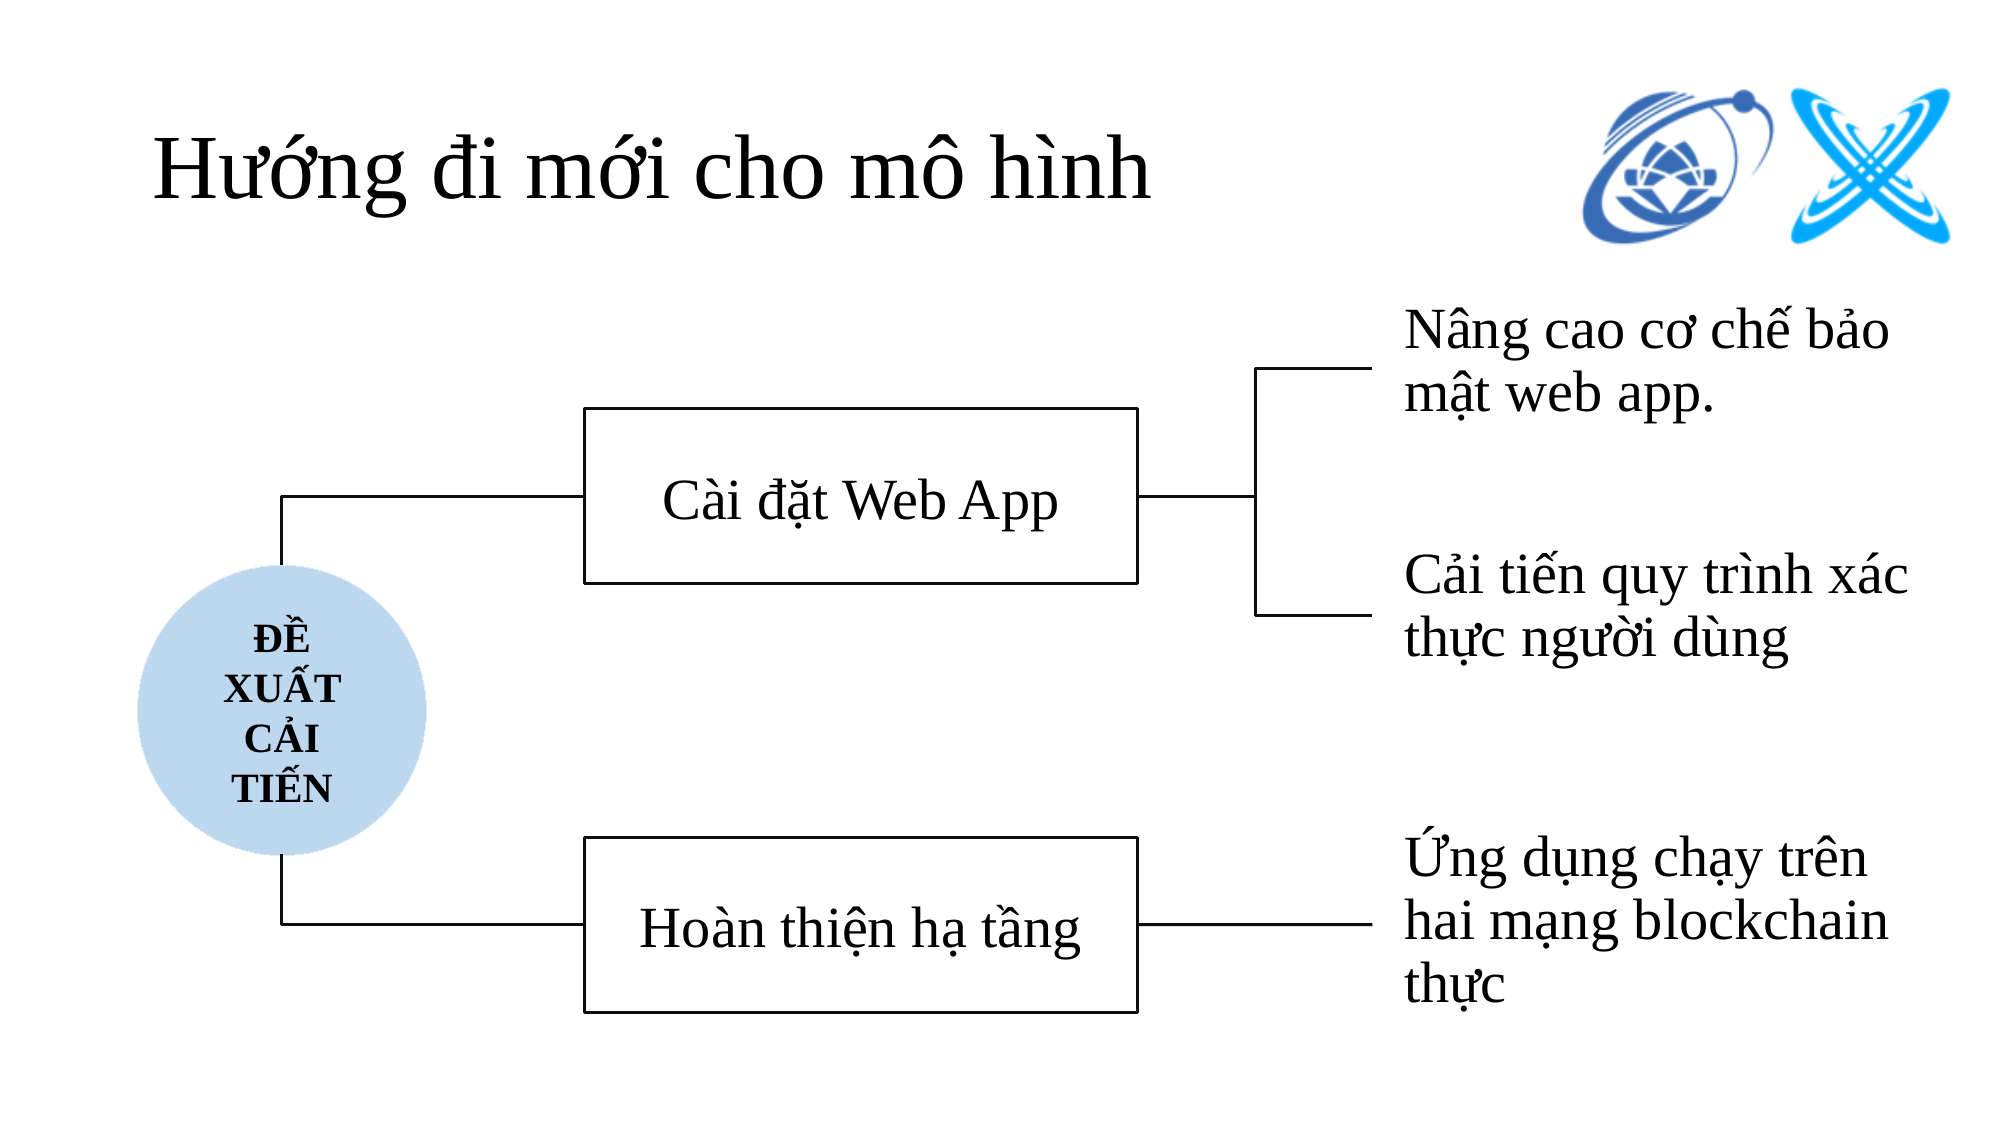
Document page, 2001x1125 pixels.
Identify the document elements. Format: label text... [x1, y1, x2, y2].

title Hướng đi mới cho mô hình [137, 59, 1863, 278]
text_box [137, 283, 1952, 1013]
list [1570, 78, 2000, 259]
